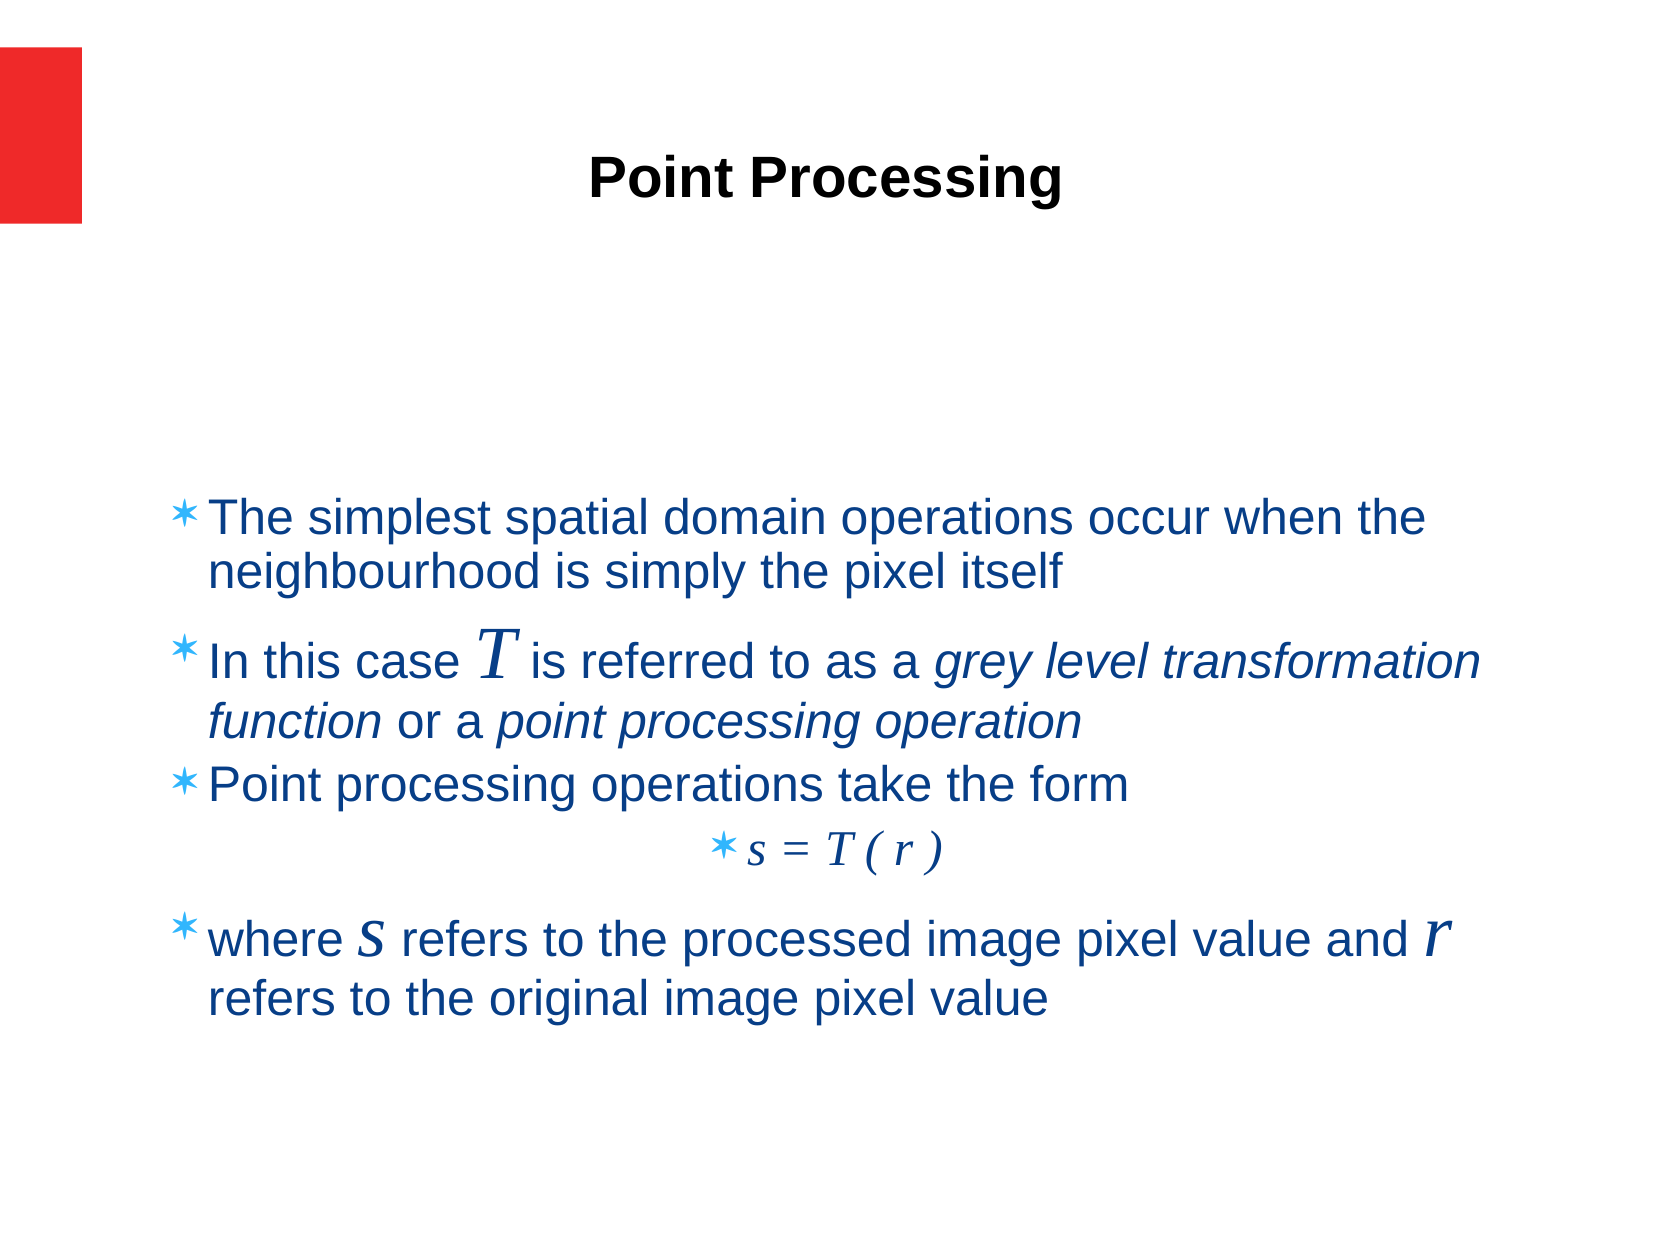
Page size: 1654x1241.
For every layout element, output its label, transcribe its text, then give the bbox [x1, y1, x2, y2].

text_box Point Processing [82, 61, 1571, 288]
text_box The simplest spatial domain operations occur when the neighbourhood is simply the pixel itself In this case T is referred to as a grey level transformation function or a point processing operation Point processing operations take the form s = T ( r ) where s refers to the processed image pixel value and r refers to the original image pixel value [157, 483, 1497, 1108]
